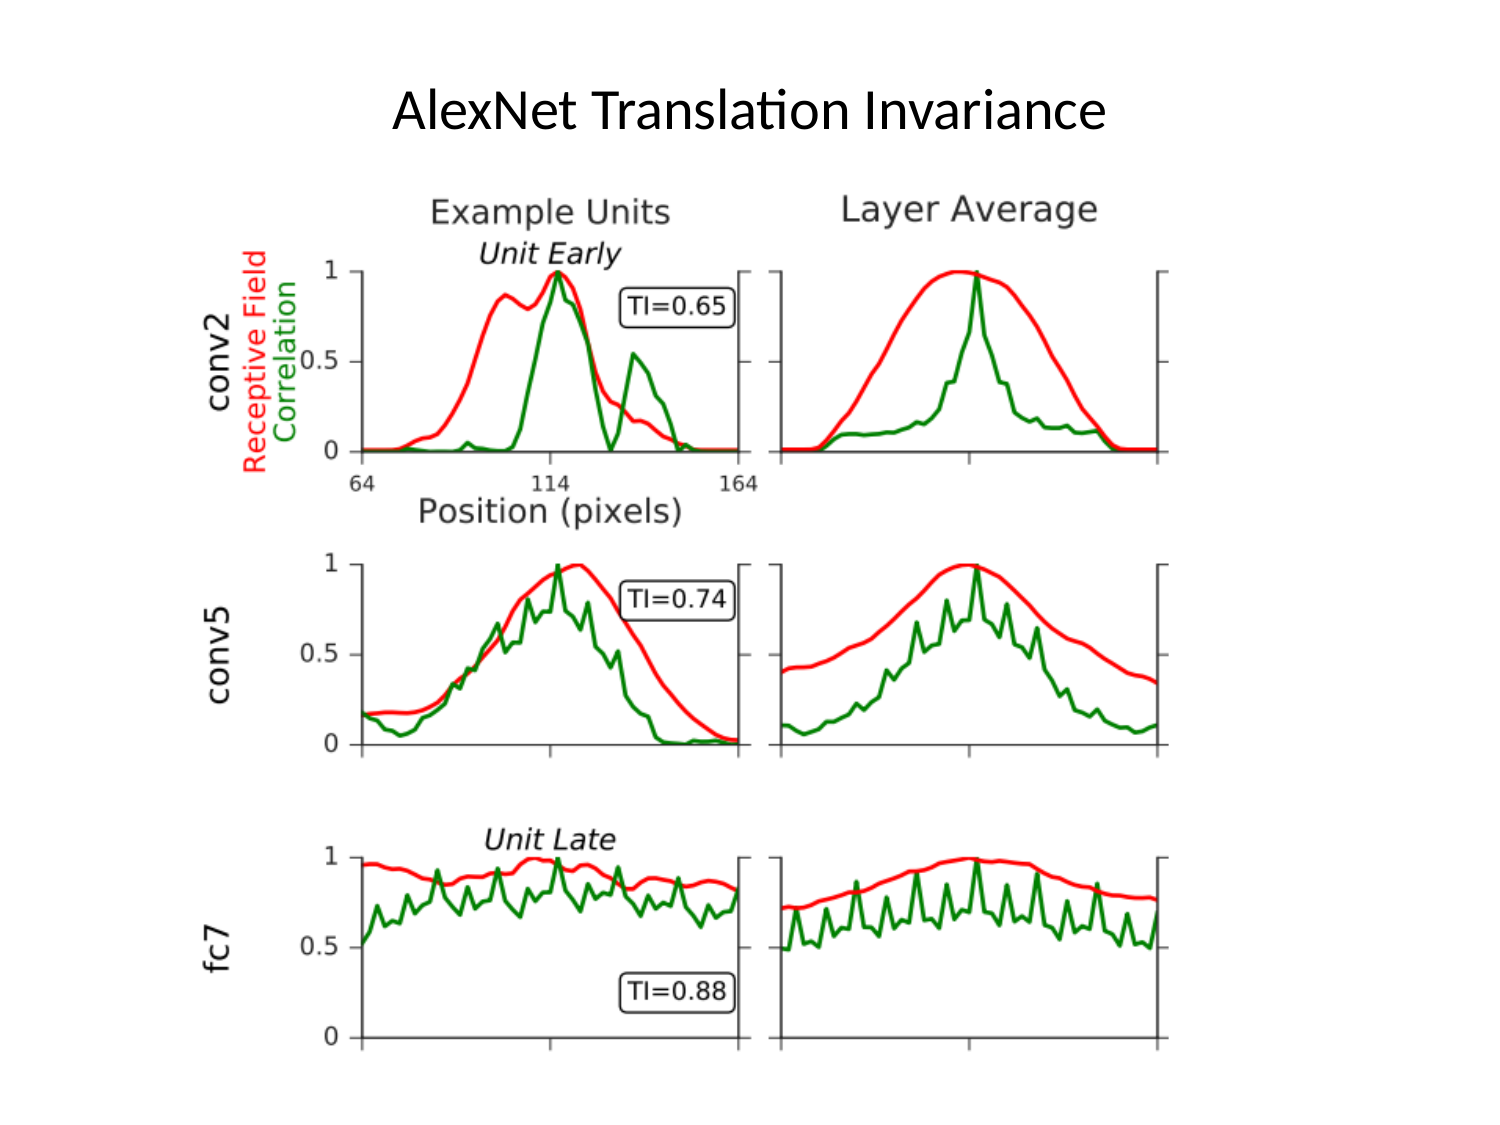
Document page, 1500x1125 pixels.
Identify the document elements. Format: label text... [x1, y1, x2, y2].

title AlexNet Translation Invariance [75, 12, 1425, 200]
picture [187, 180, 1169, 1063]
